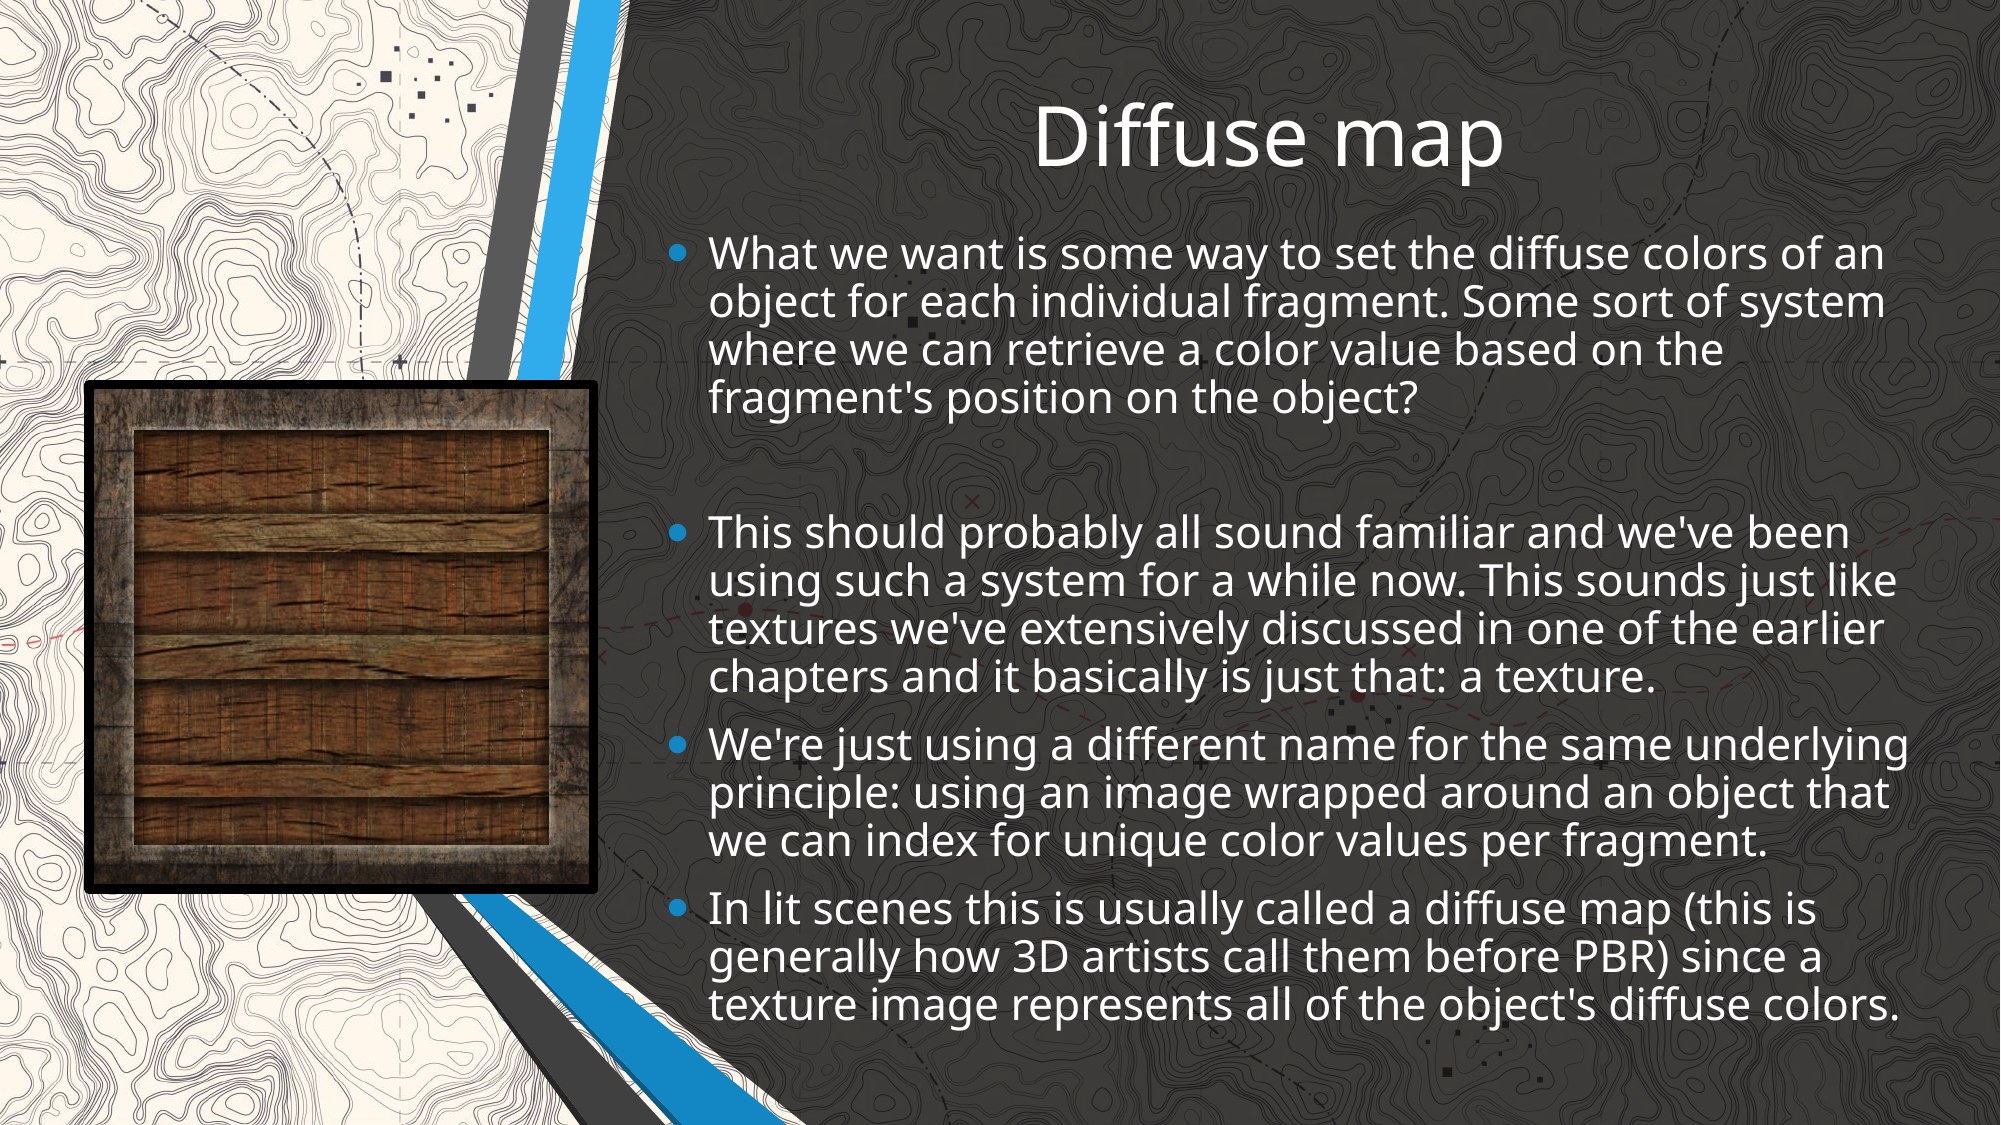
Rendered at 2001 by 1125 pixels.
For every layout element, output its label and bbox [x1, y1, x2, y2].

picture [0, 0, 589, 1125]
text_box [386, 0, 788, 1125]
picture [788, 0, 2000, 1125]
